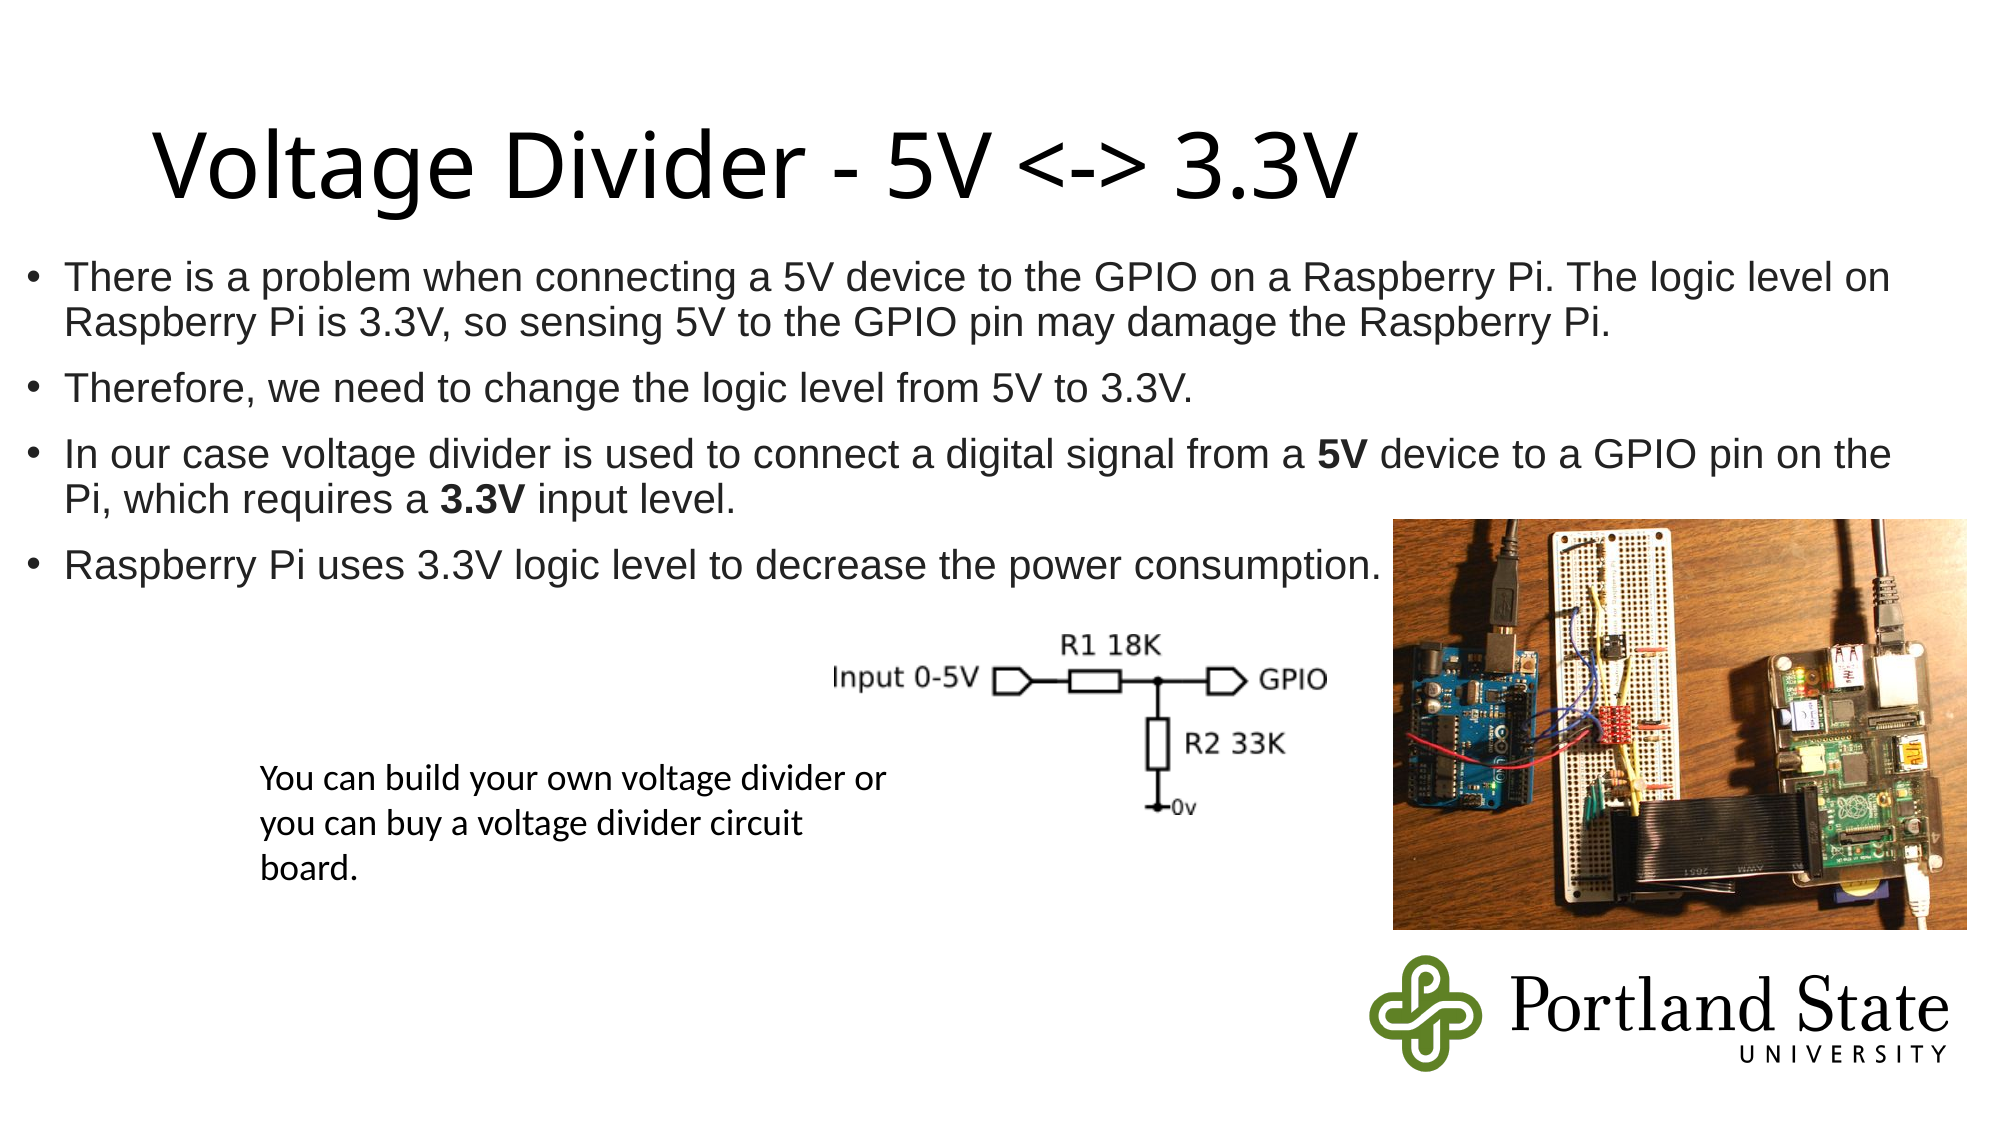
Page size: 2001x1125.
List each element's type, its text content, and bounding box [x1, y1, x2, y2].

list There is a problem when connecting a 5V device to the GPIO on a Raspberry Pi. The logic level on Raspberry Pi is 3.3V, so sensing 5V to the GPIO pin may damage the Raspberry Pi. Therefore, we need to change the logic level from 5V to 3.3V. In our case voltage divider is used to connect a digital signal from a 5V device to a GPIO pin on the Pi, which requires a 3.3V input level. Raspberry Pi uses 3.3V logic level to decrease the power consumption. [11, 248, 1942, 853]
title Voltage Divider - 5V <-> 3.3V [137, 59, 1863, 248]
picture [1347, 519, 1970, 1097]
text_box You can build your own voltage divider or you can buy a voltage divider circuit board. [245, 745, 903, 896]
picture [834, 634, 1327, 815]
